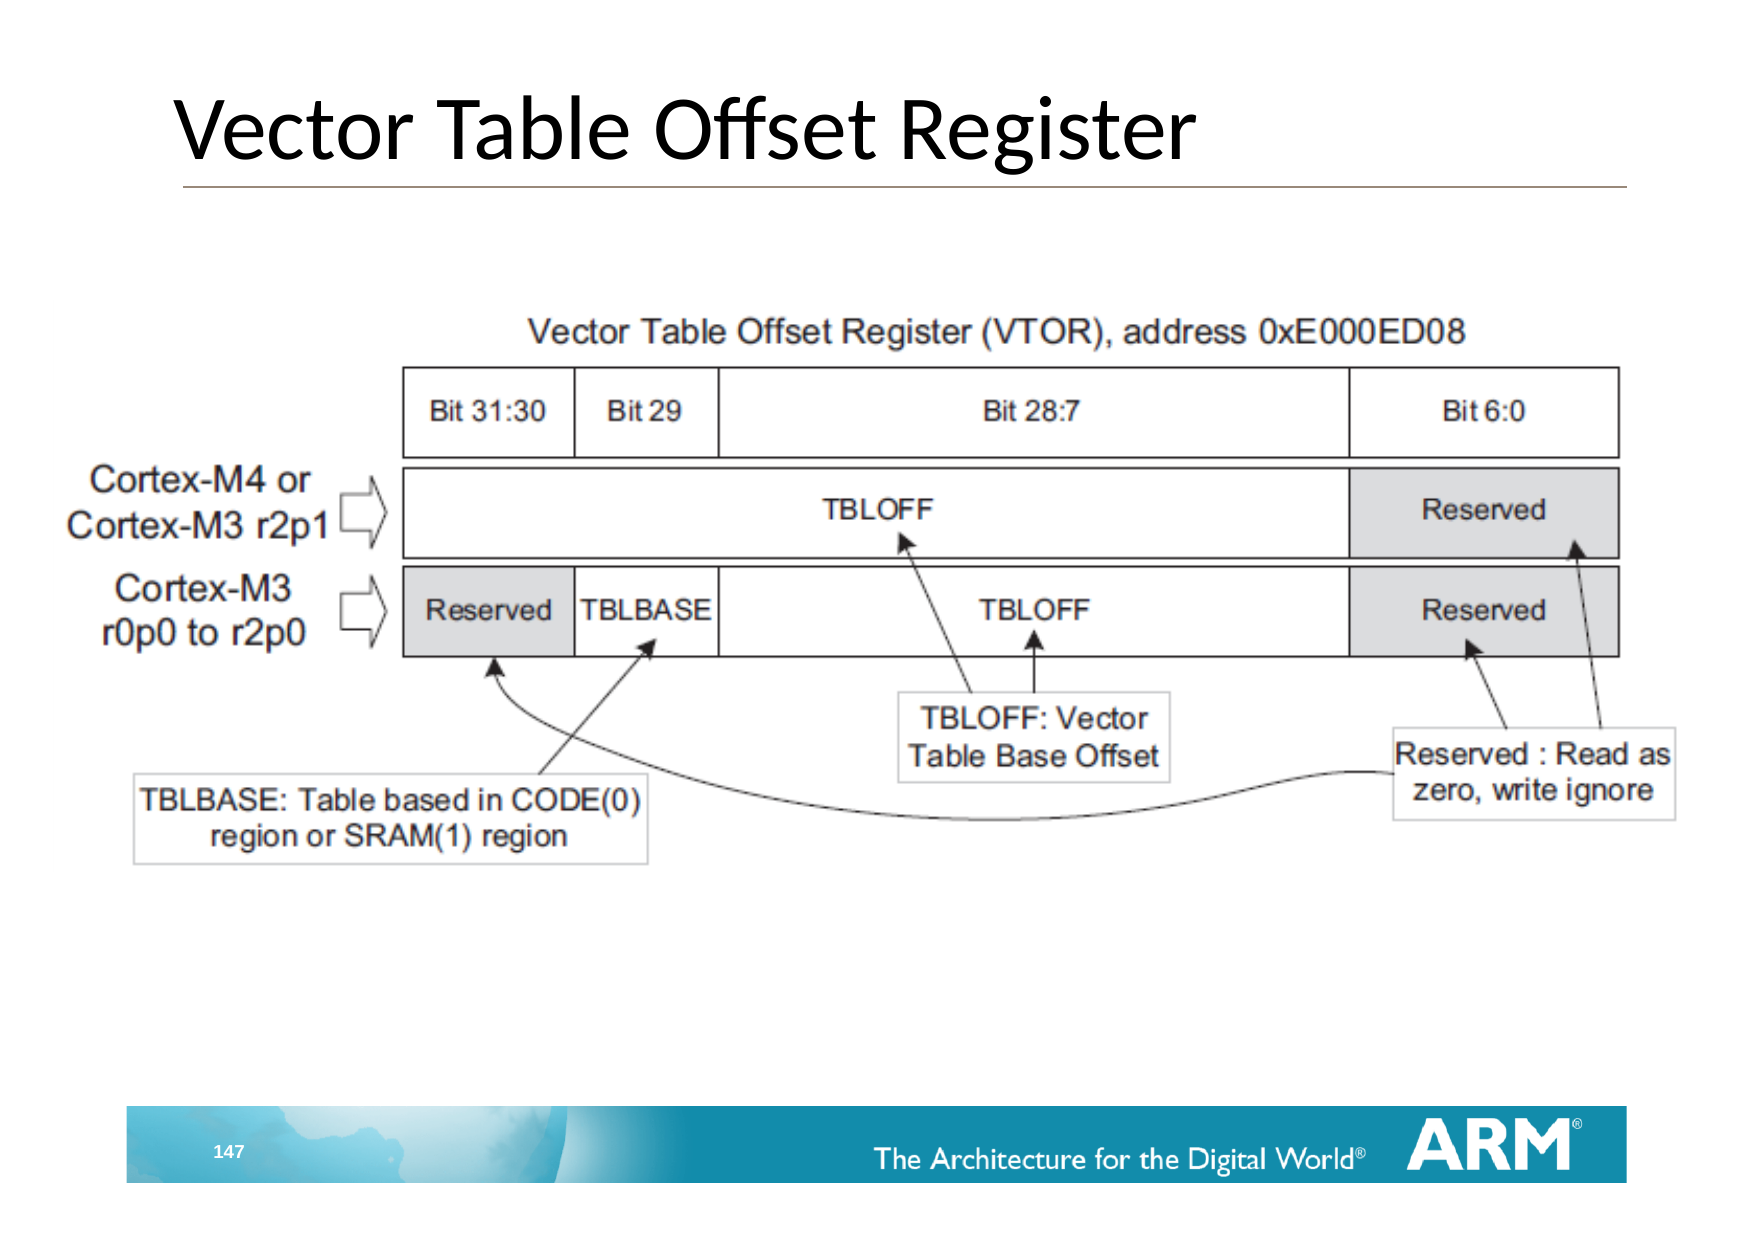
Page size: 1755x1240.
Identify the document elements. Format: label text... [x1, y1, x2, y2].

slide_number 147 [198, 1139, 287, 1187]
picture [126, 1106, 1627, 1183]
title Vector Table Offset Register [173, 80, 1581, 172]
picture [52, 300, 1702, 872]
